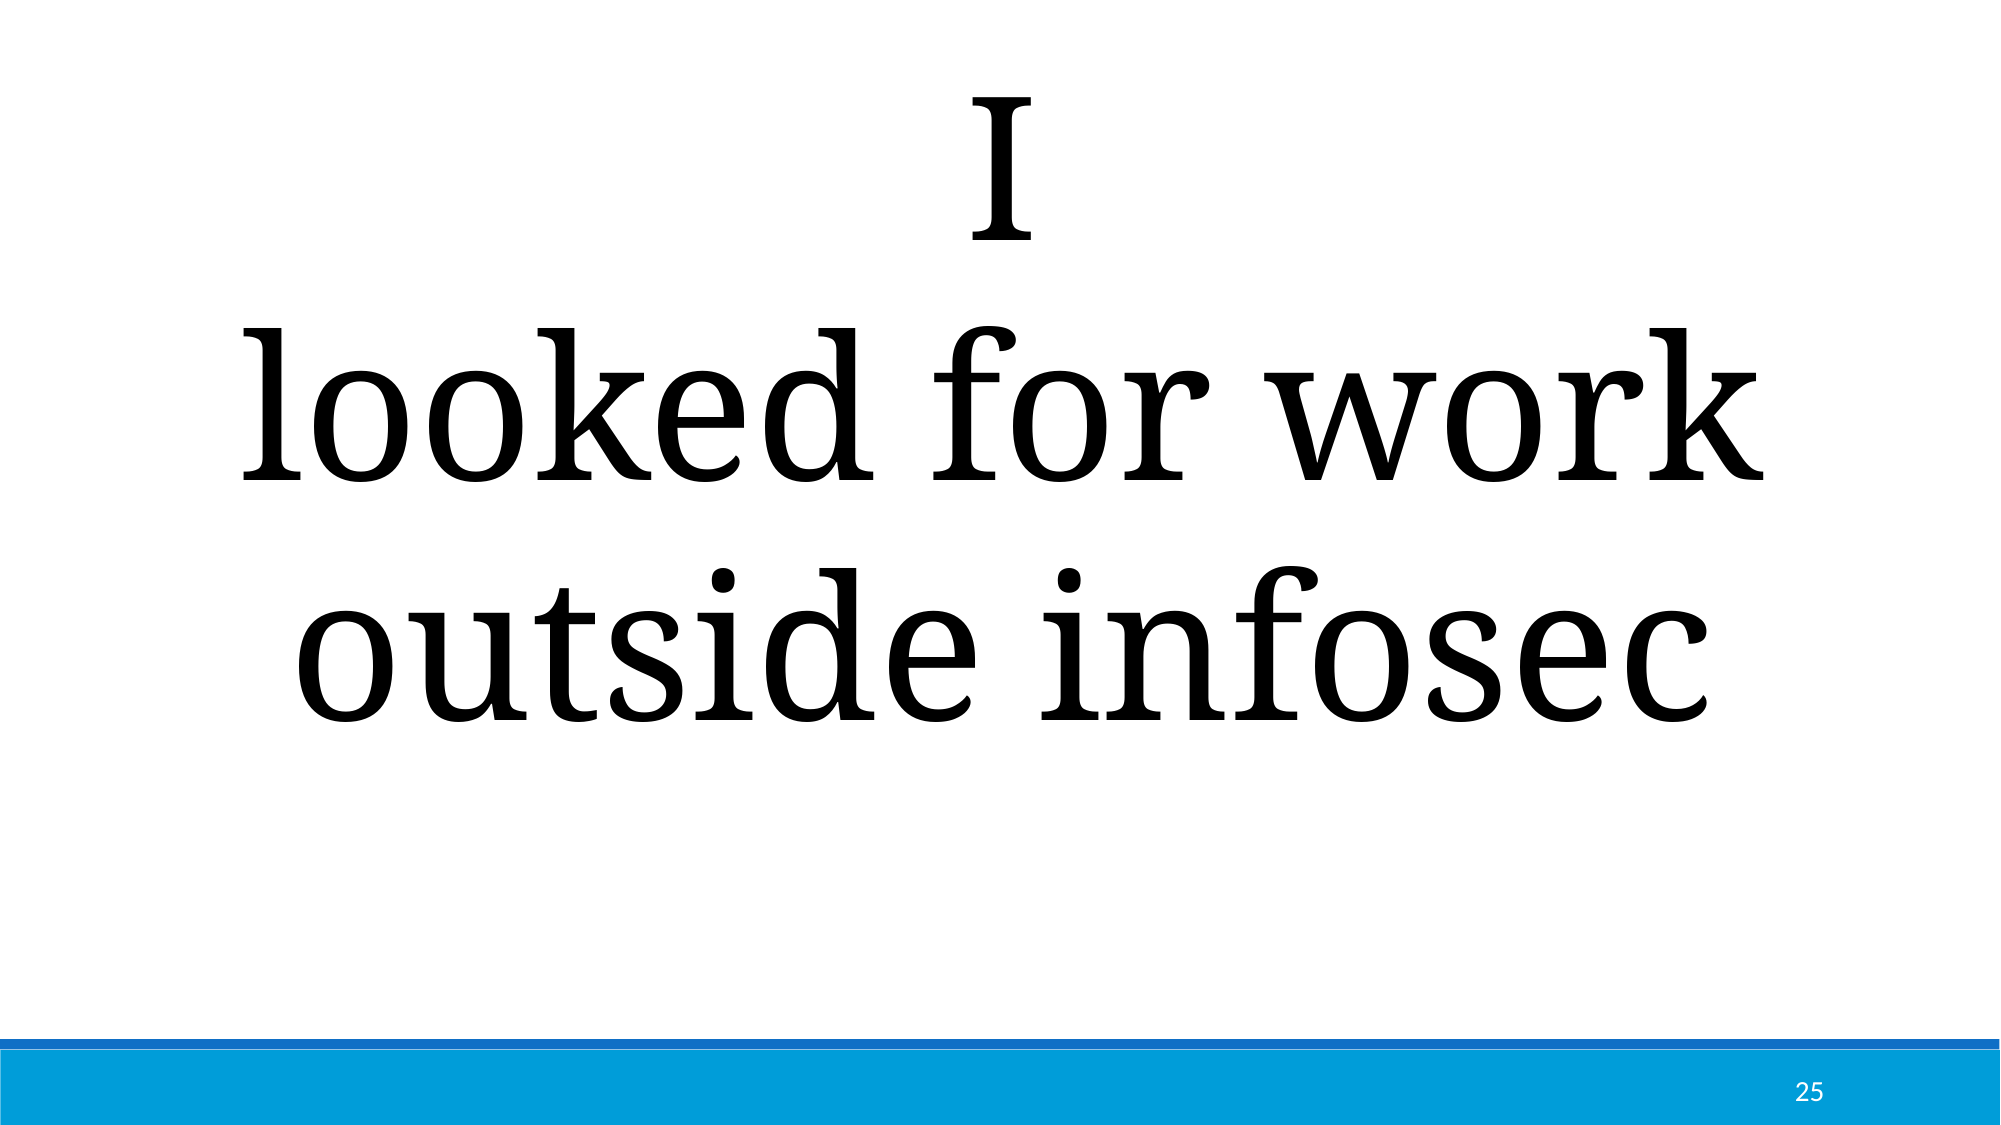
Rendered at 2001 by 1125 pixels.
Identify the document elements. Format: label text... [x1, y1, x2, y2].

text_box I looked for work outside infosec [63, 33, 1942, 768]
slide_number 25 [1624, 1059, 1840, 1120]
